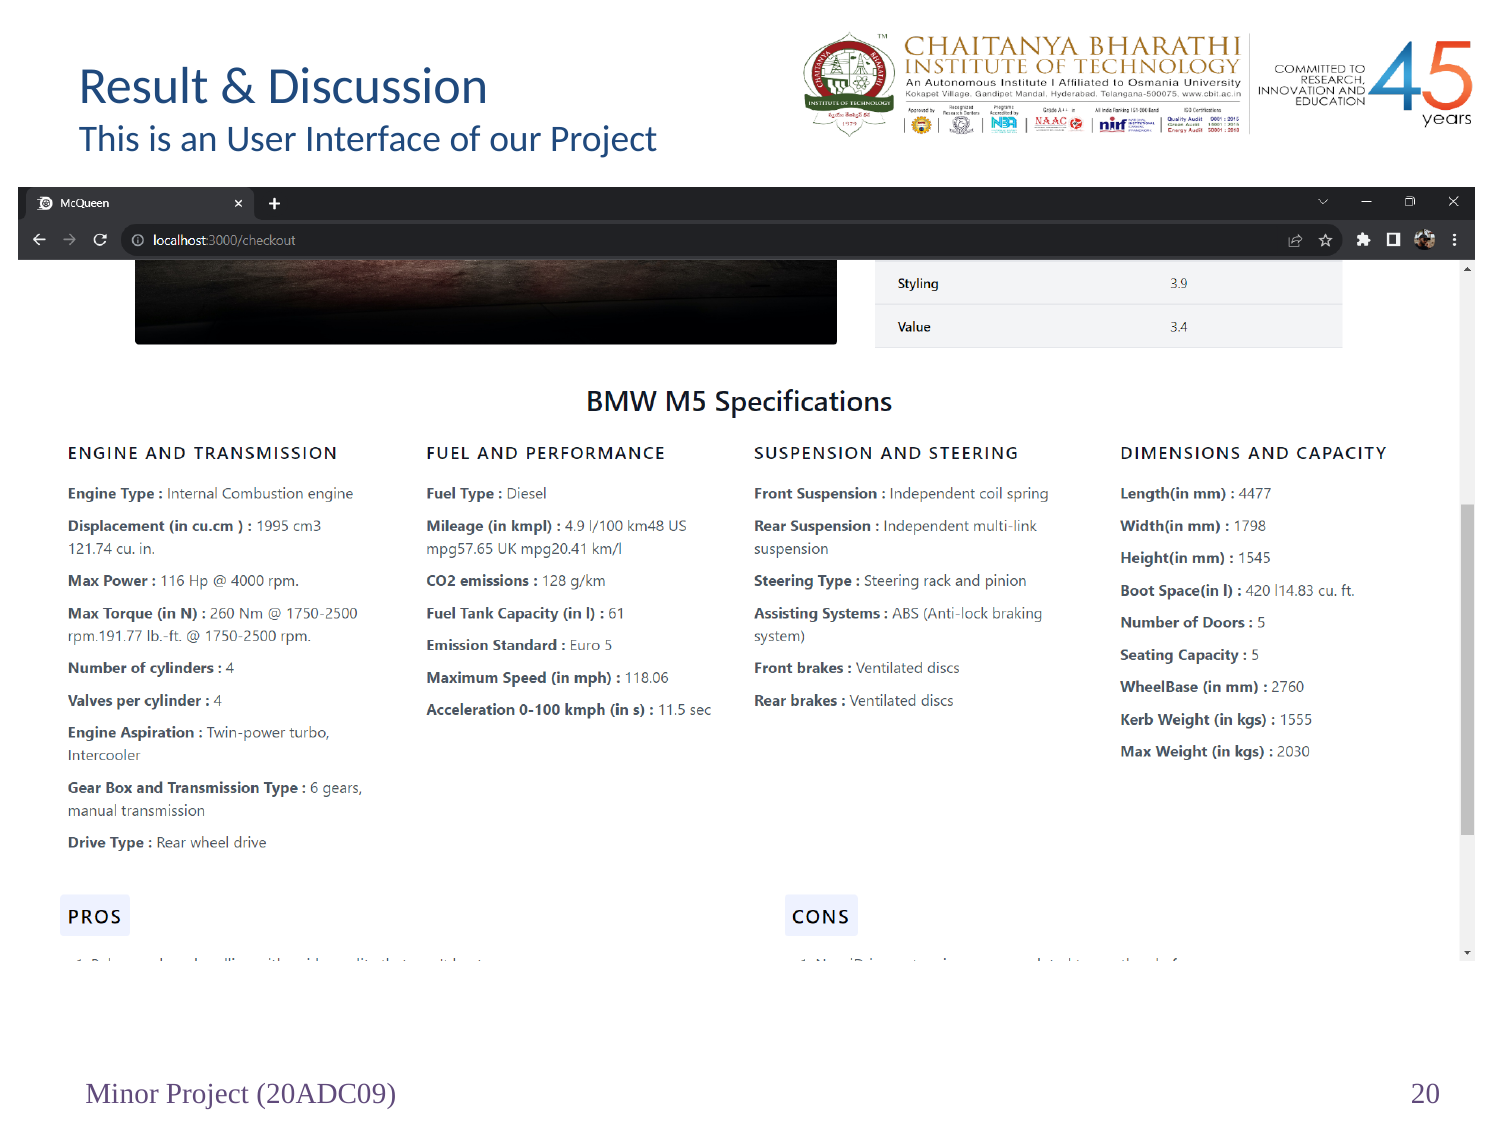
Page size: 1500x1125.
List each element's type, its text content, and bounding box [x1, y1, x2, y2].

slide_number 20 [1105, 1062, 1456, 1123]
footer Minor Project (20ADC09) [3, 1061, 479, 1122]
picture [17, 187, 1475, 962]
picture [792, 28, 1484, 139]
text_box Result & Discussion This is an User Interface of our Project [63, 43, 732, 185]
